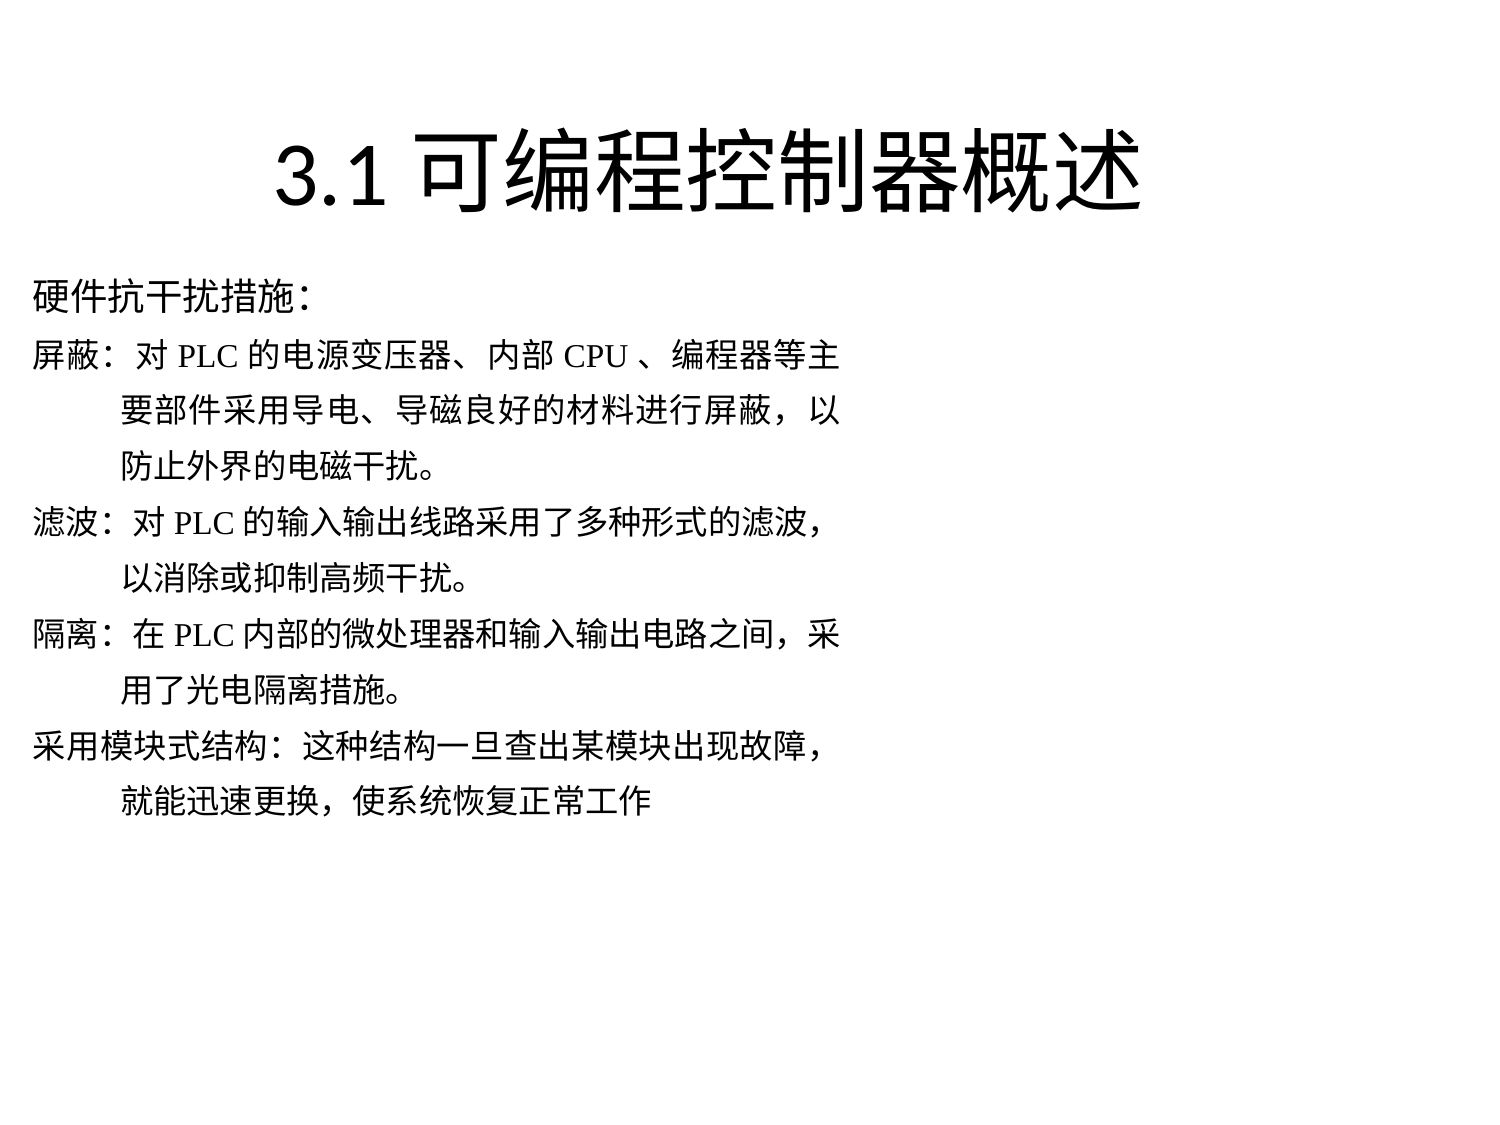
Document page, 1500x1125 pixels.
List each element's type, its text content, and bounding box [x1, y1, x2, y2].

title 3.1可编程控制器概述 [64, 105, 1353, 232]
text_box 硬件抗干扰措施： 屏蔽：对PLC的电源变压器、内部CPU、编程器等主要部件采用导电、导磁良好的材料进行屏蔽，以防止外界的电磁干扰。 滤波：对PLC的输入输出线路采用了多种形式的滤波，以消除或抑制高频干扰。 隔离：在PLC内部的微处理器和输入输出电路之间，采用了光电隔离措施。 采用模块式结构：这种结构一旦查出某模块出现故障，就能迅速更换，使系统恢复正常工作 [17, 247, 857, 828]
